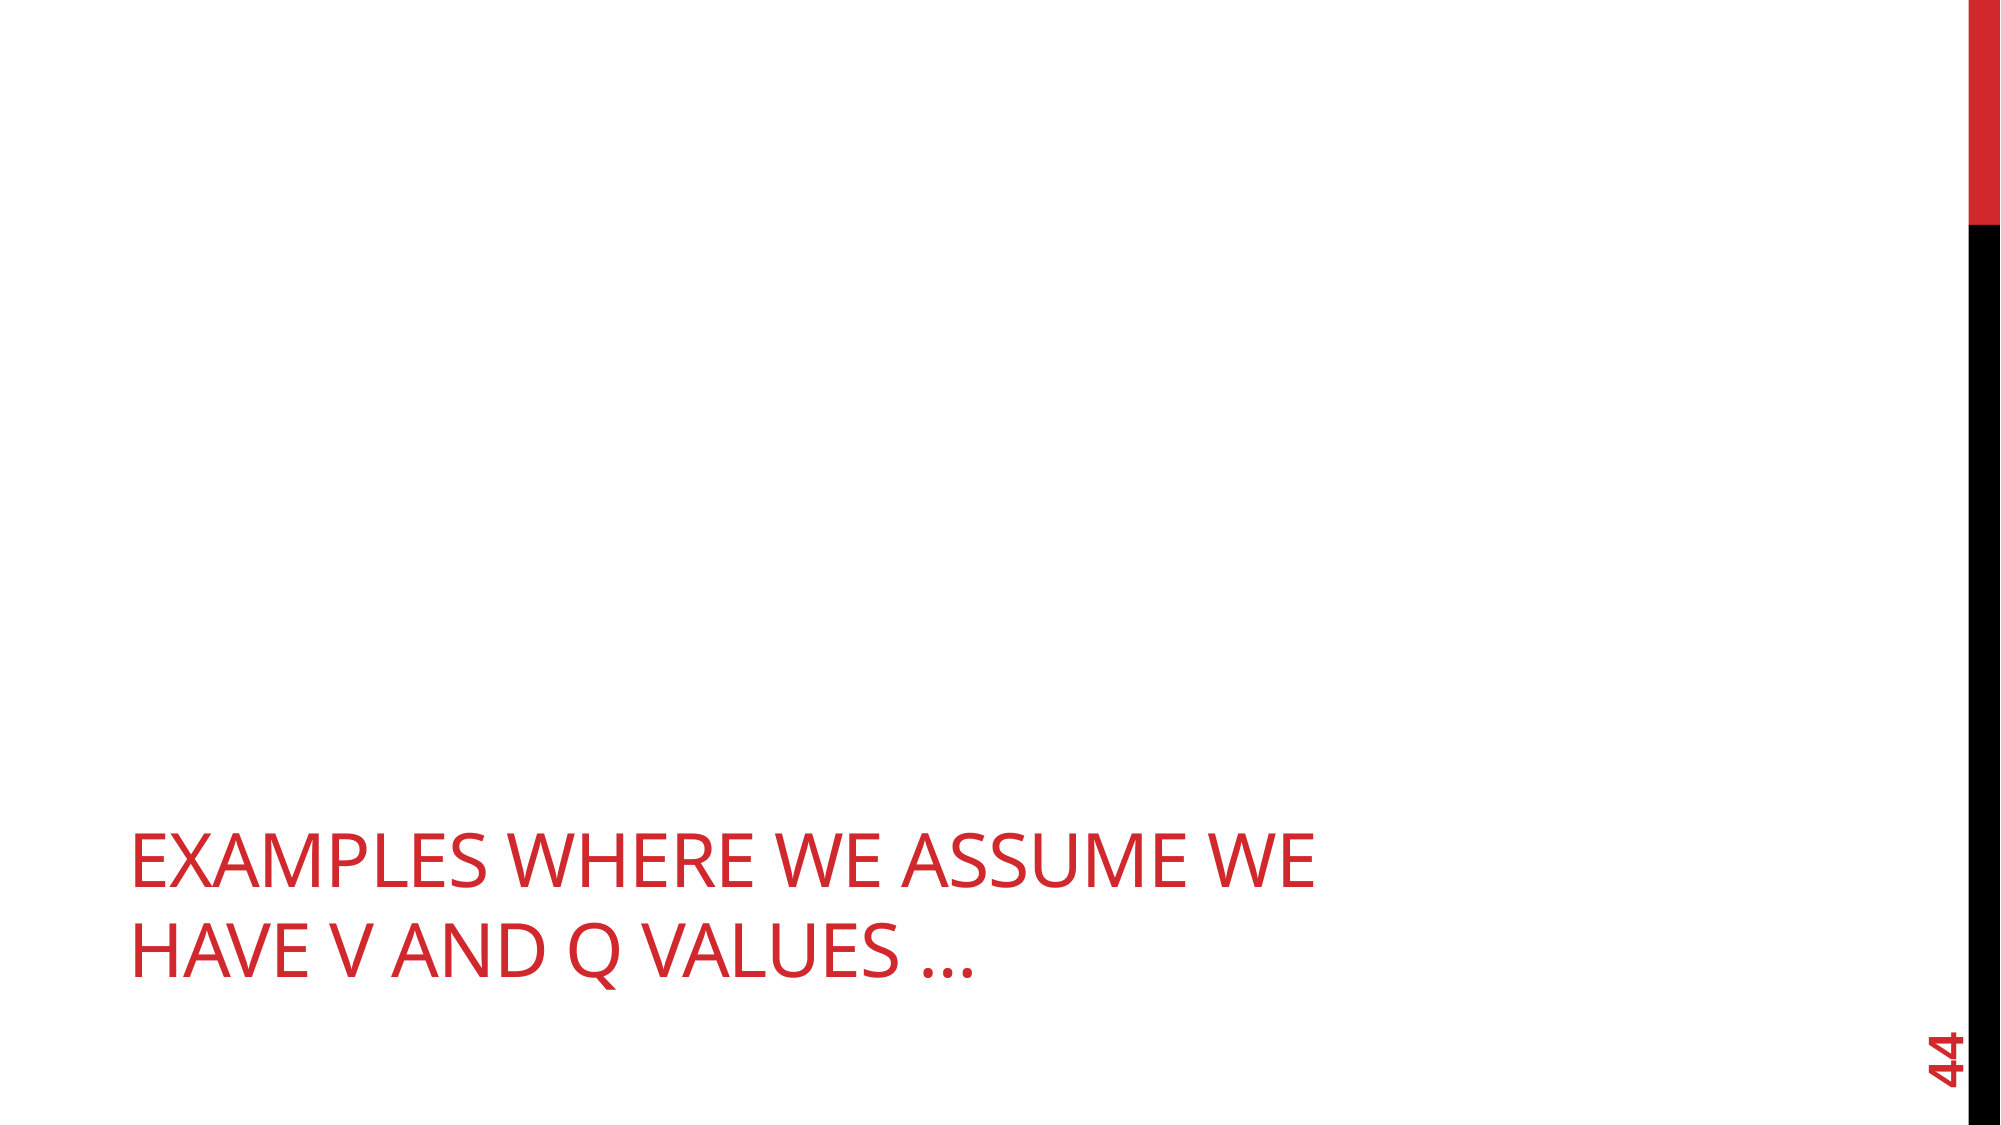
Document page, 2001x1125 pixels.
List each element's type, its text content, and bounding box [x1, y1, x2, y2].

title Examples where we assume we have V and Q Values … [113, 774, 1381, 1000]
slide_number 44 [1903, 887, 1984, 1104]
